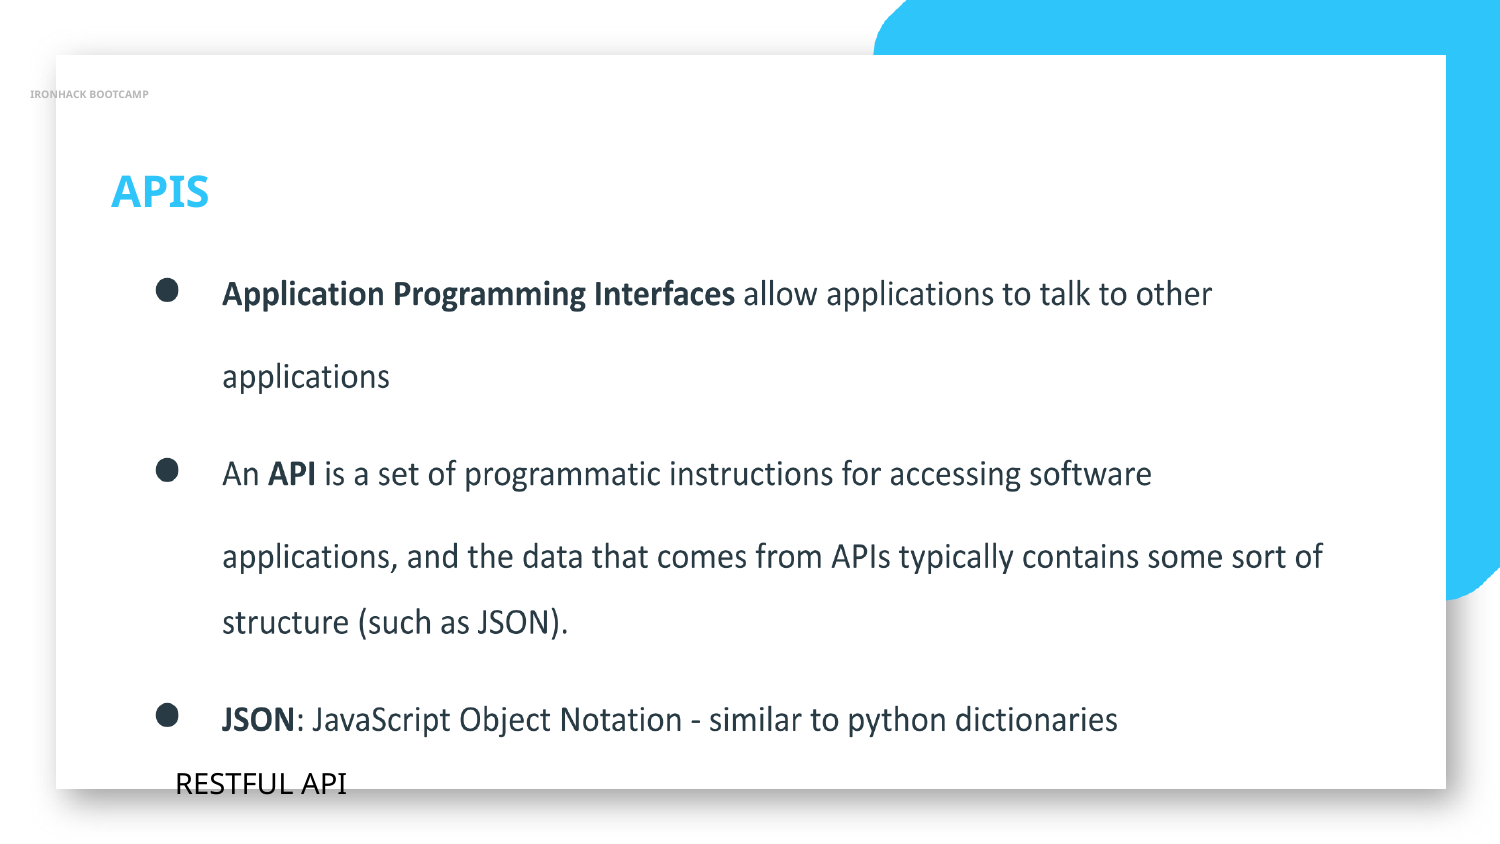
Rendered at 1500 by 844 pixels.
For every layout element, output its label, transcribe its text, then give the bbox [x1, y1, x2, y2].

text_box IRONHACK BOOTCAMP [15, 71, 354, 108]
picture [0, 0, 1500, 844]
text_box RESTFUL API [159, 786, 1177, 815]
text_box APIS [96, 149, 1417, 266]
